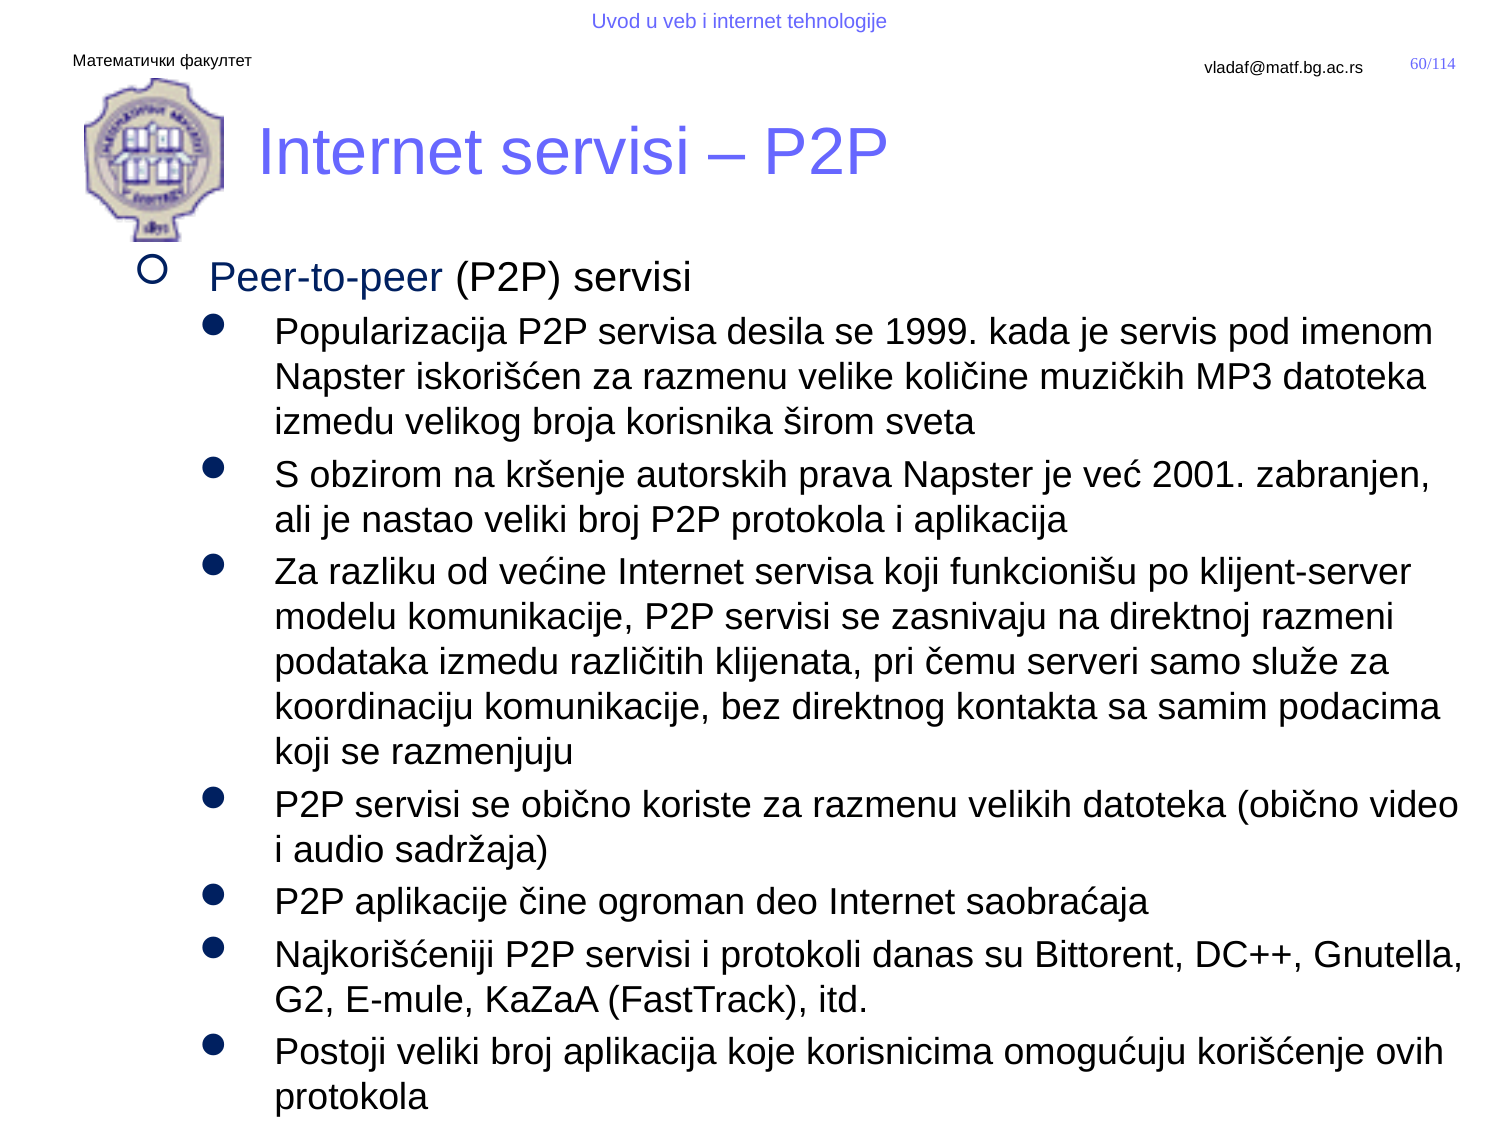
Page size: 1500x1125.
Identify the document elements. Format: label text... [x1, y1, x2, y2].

picture [84, 78, 224, 242]
list Peer-to-peer (P2P) servisi Popularizacija P2P servisa desila se 1999. kada je servis pod imenom Napster iskorišćen za razmenu velike količine muzičkih MP3 datoteka izmedu velikog broja korisnika širom sveta S obzirom na kršenje autorskih prava Napster je već 2001. zabranjen, ali je nastao veliki broj P2P protokola i aplikacija Za razliku od većine Internet servisa koji funkcionišu po klijent-server modelu komunikacije, P2P servisi se zasnivaju na direktnoj razmeni podataka izmedu različitih klijenata, pri čemu serveri samo služe za koordinaciju komunikacije, bez direktnog kontakta sa samim podacima koji se razmenjuju P2P servisi se obično koriste za razmenu velikih datoteka (obično video i audio sadržaja) P2P aplikacije čine ogroman deo Internet saobraćaja Najkorišćeniji P2P servisi i protokoli danas su Bittorent, DC++, Gnutella, G2, E-mule, KaZaA (FastTrack), itd. Postoji veliki broj aplikacija koje korisnicima omogućuju korišćenje ovih protokola [53, 242, 1483, 598]
title Internet servisi – P2P [242, 54, 1388, 242]
